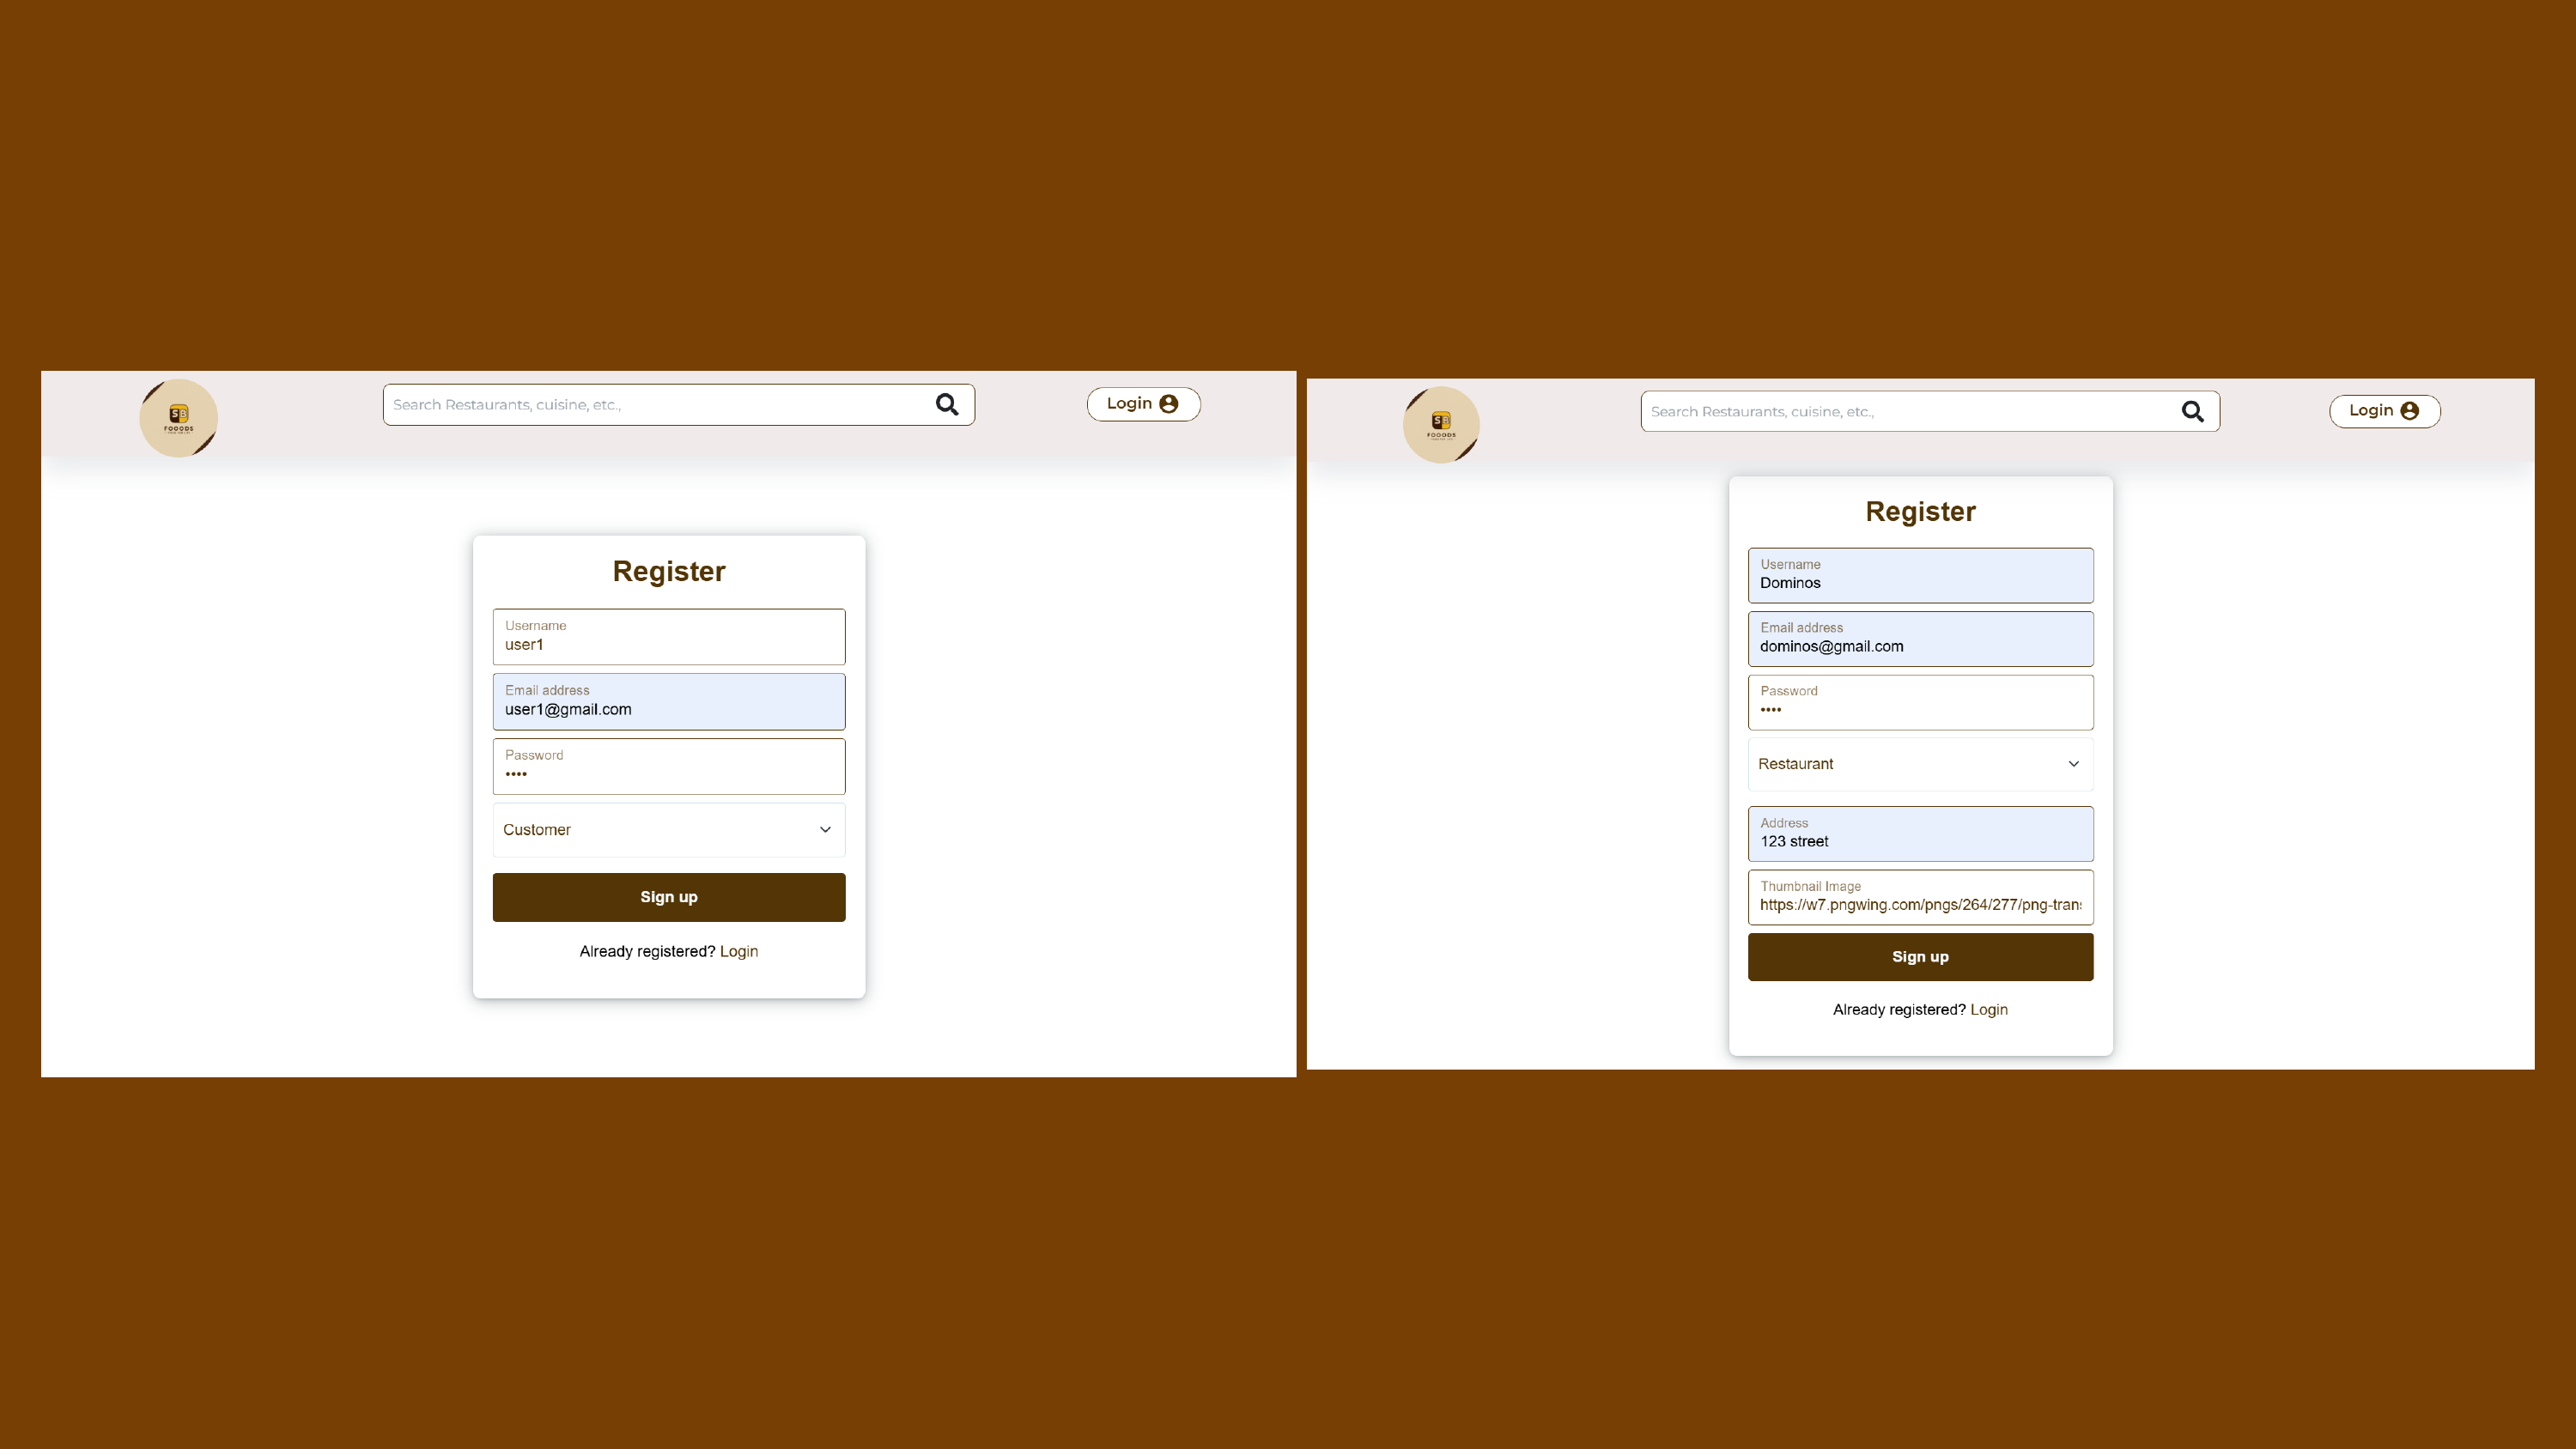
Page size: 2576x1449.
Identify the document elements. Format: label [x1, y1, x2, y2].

picture [40, 371, 1297, 1078]
picture [1307, 379, 2536, 1070]
